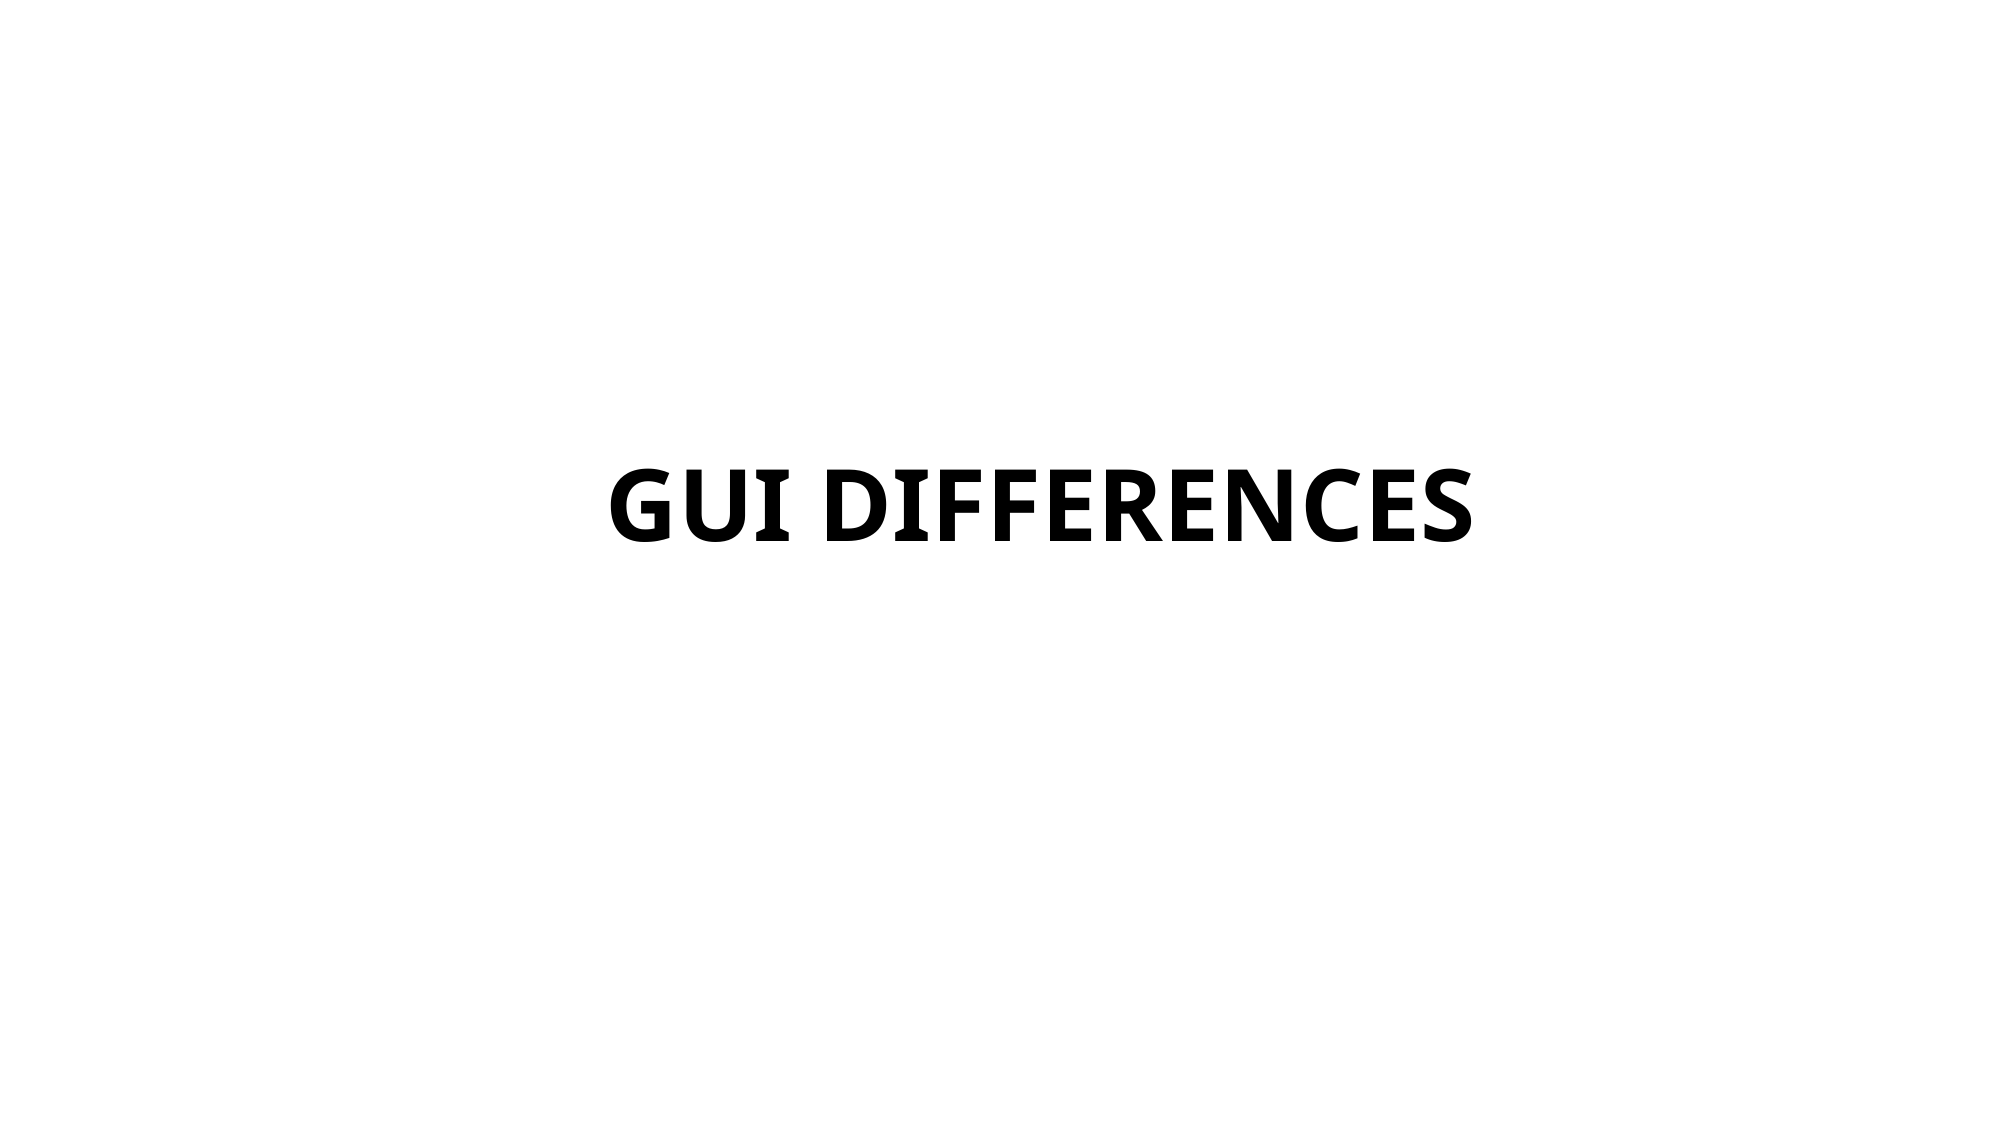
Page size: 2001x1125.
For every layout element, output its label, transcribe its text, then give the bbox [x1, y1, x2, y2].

title GUI DIFFERENCES [178, 400, 1904, 619]
